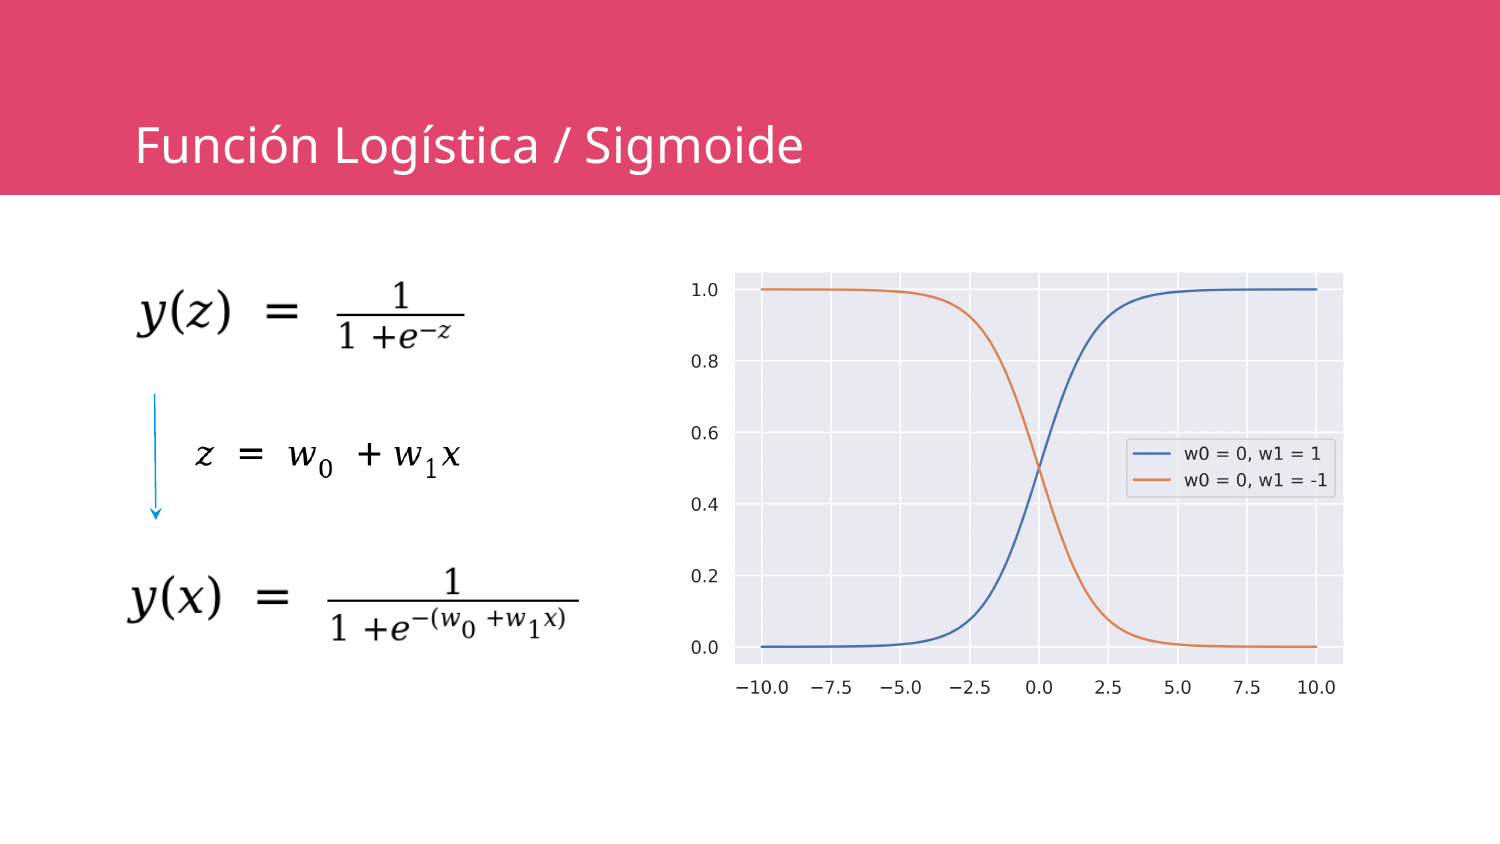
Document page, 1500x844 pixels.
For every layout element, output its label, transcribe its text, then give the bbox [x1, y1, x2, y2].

title Función Logística / Sigmoide [119, 98, 1401, 195]
picture [133, 266, 470, 364]
picture [120, 549, 590, 657]
picture [187, 430, 472, 484]
picture [673, 244, 1371, 715]
